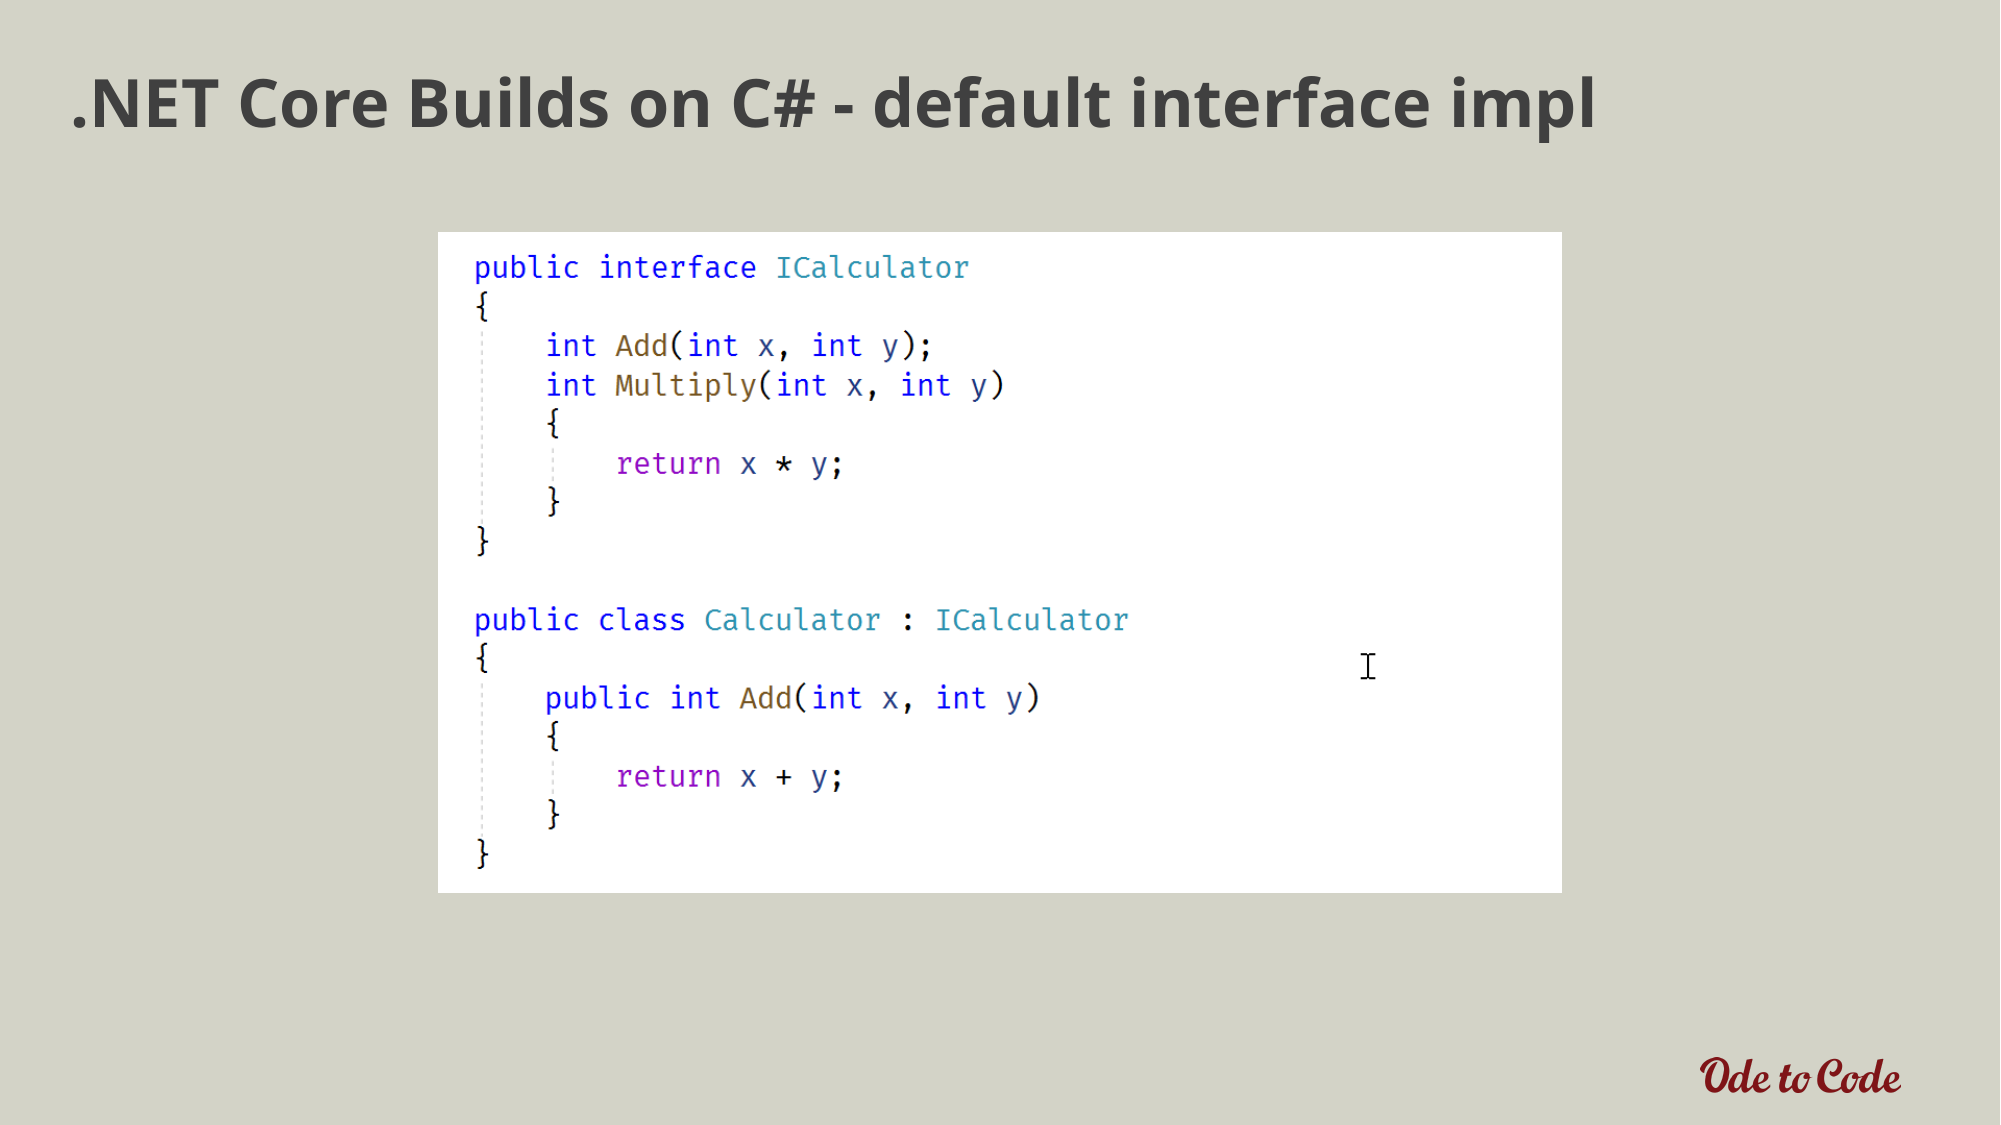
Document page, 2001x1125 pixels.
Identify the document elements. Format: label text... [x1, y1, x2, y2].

picture [438, 232, 1562, 893]
title .NET Core Builds on C# - default interface impl [70, 70, 1930, 142]
picture [1700, 1057, 1901, 1096]
